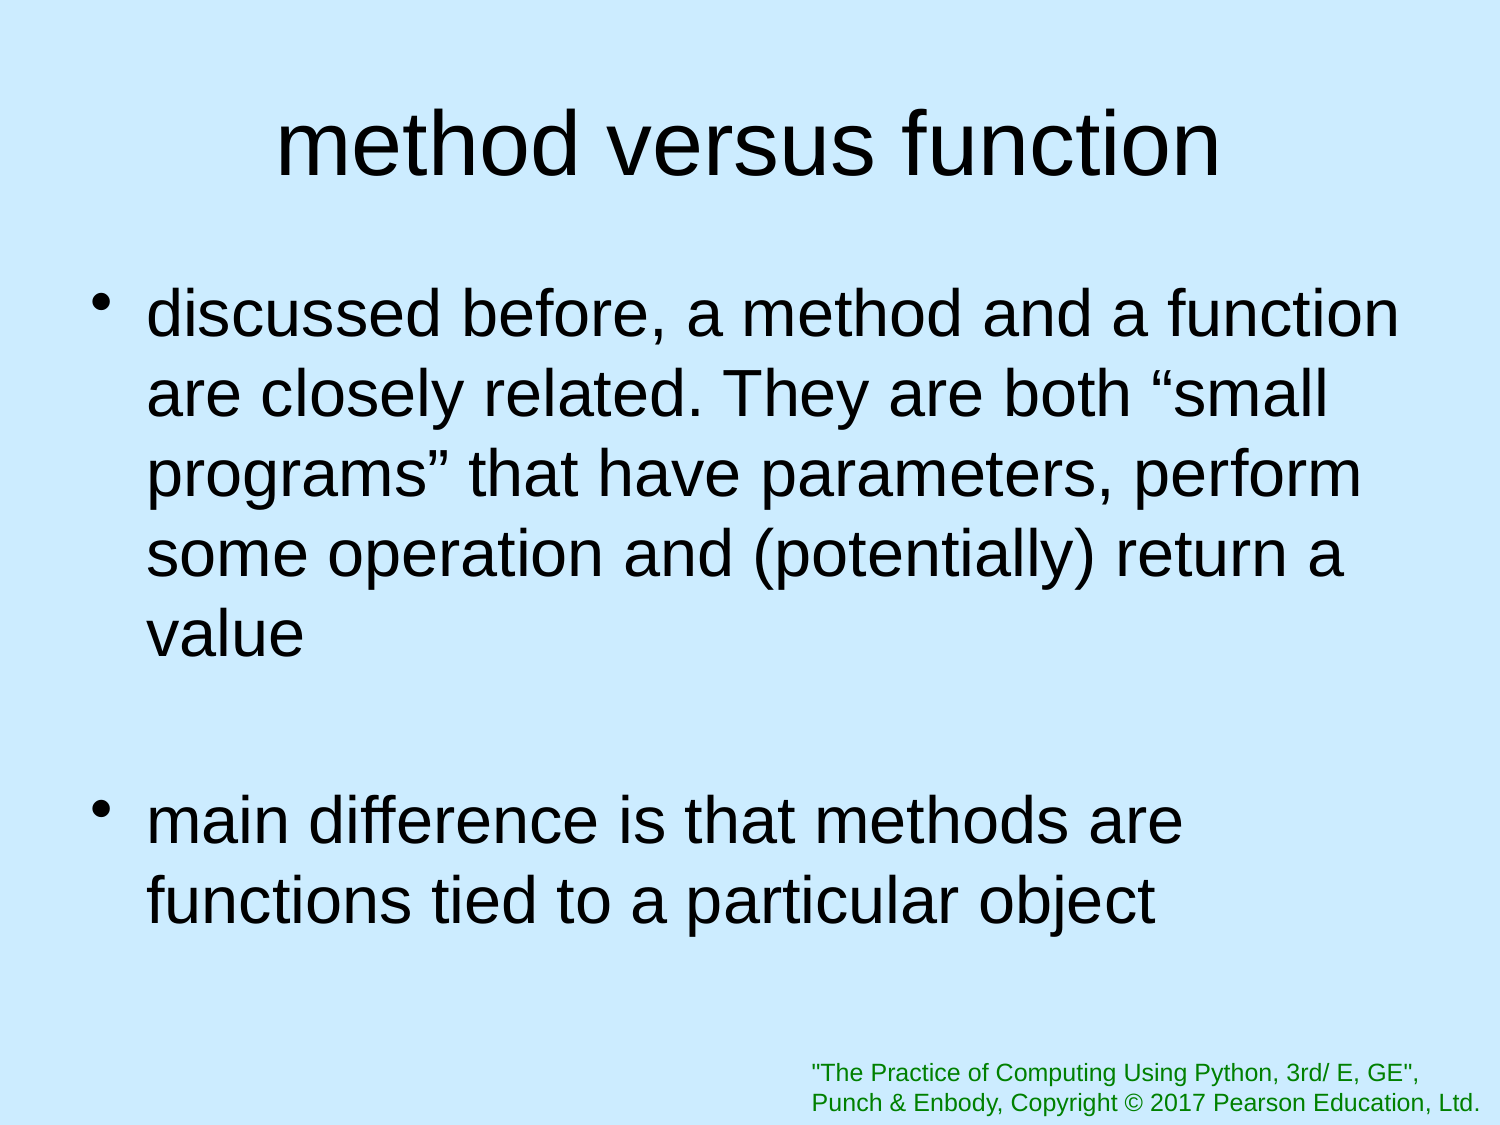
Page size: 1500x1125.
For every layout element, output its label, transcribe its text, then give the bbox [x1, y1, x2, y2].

title method versus function [75, 45, 1425, 233]
list discussed before, a method and a function are closely related. They are both “small programs” that have parameters, perform some operation and (potentially) return a value main difference is that methods are functions tied to a particular object [75, 262, 1425, 1005]
